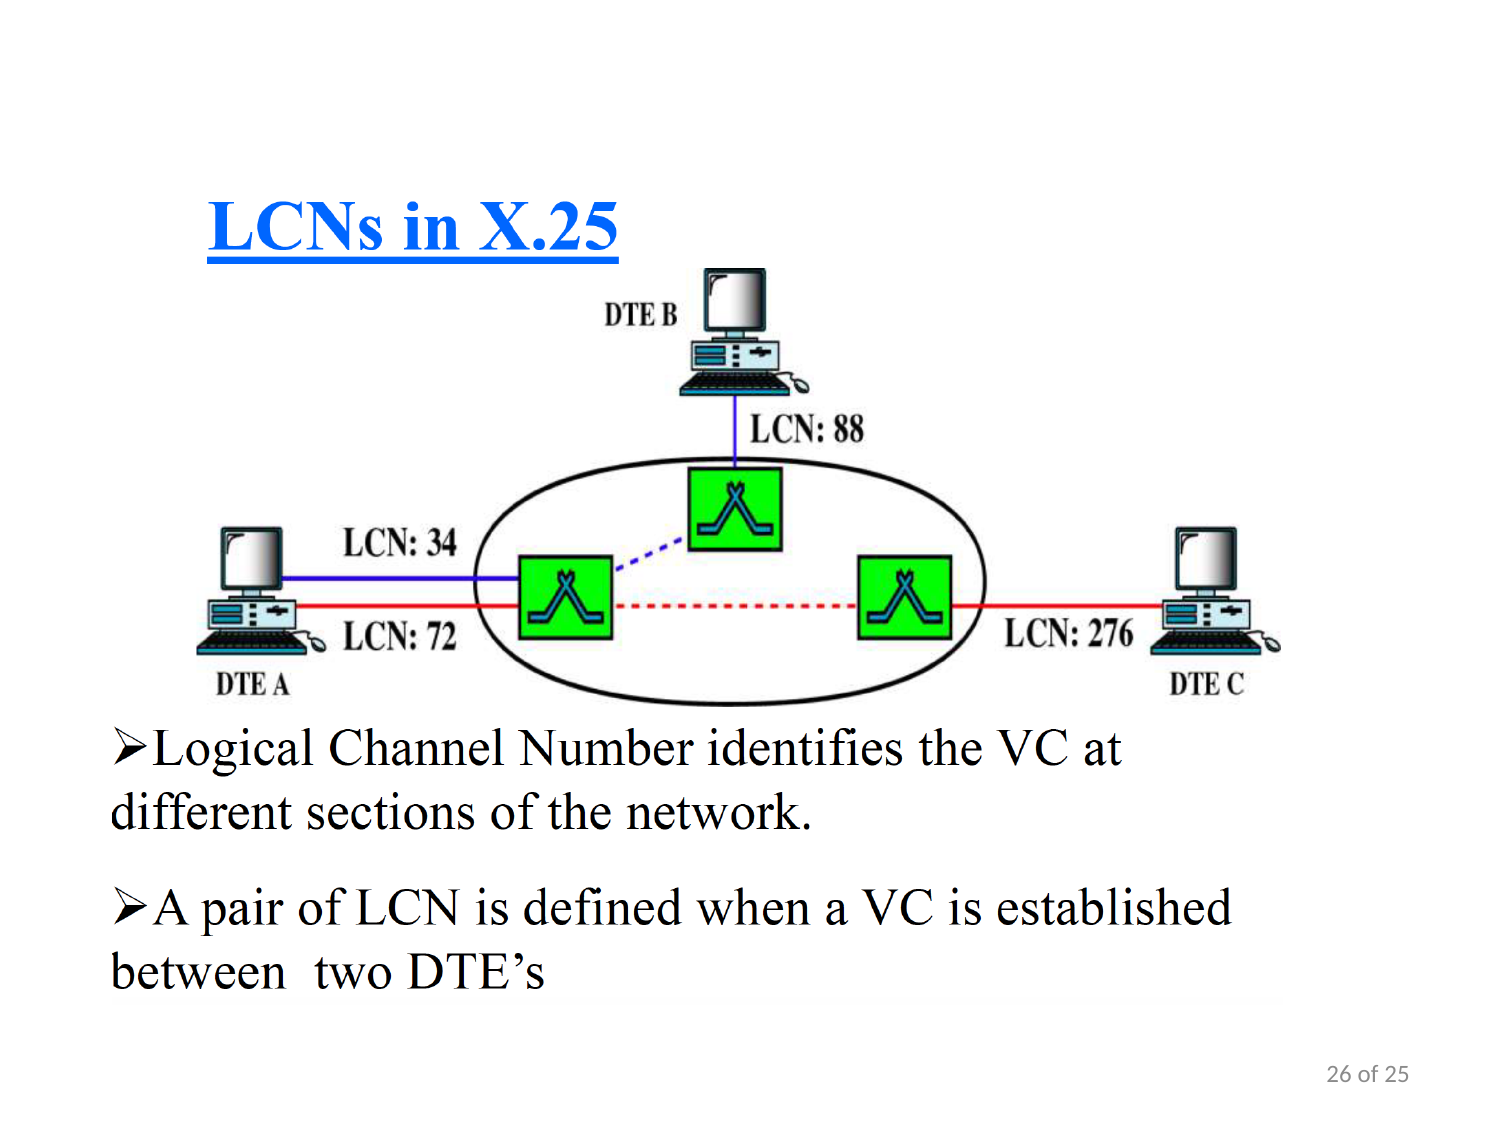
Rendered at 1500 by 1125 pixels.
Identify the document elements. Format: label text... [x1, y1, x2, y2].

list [112, 189, 1284, 1006]
slide_number 26 of 25 [1074, 1042, 1425, 1103]
